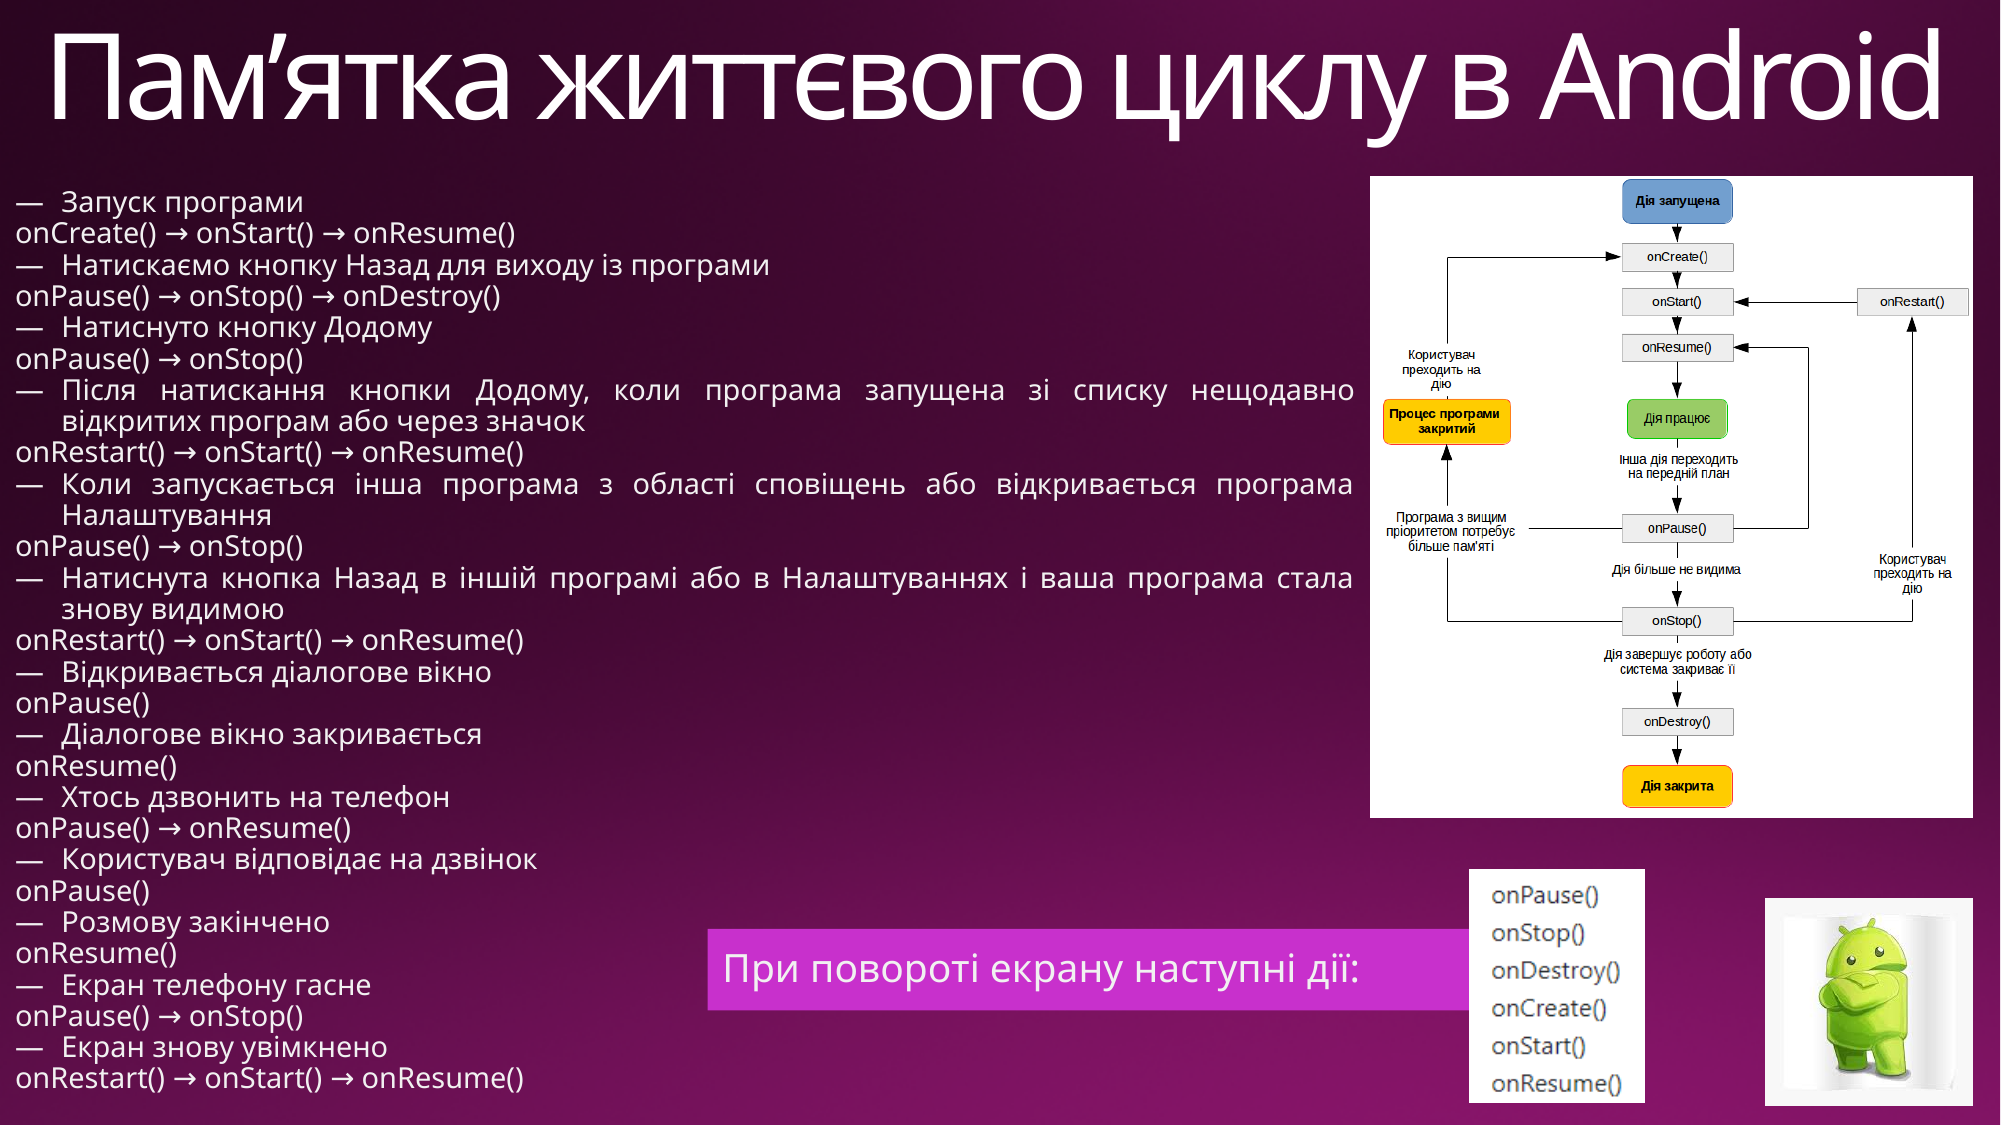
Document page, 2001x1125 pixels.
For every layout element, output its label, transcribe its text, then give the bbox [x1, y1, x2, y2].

picture [0, 0, 2001, 1125]
text_box Запуск програми onCreate() → onStart() → onResume() Натискаємо кнопку Назад для виходу із програми onPause() → onStop() → onDestroy() Натиснуто кнопку Додому onPause() → onStop() Після натискання кнопки Додому, коли програма запущена зі списку нещодавно відкритих програм або через значок onRestart() → onStart() → onResume() Коли запускається інша програма з області сповіщень або відкривається програма Налаштування onPause() → onStop() Натиснута кнопка Назад в іншій програмі або в Налаштуваннях і ваша програма стала знову видимою onRestart() → onStart() → onResume() Відкривається діалогове вікно onPause() Діалогове вікно закривається onResume() Хтось дзвонить на телефон onPause() → onResume() Користувач відповідає на дзвінок onPause() Розмову закінчено onResume() Екран телефону гасне onPause() → onStop() Екран знову увімкнено onRestart() → onStart() → onResume() [0, 176, 1371, 1106]
text_box При повороті екрану наступні дії: [707, 928, 1469, 1011]
title Пам’ятка життєвого циклу в Android [19, 8, 1973, 176]
